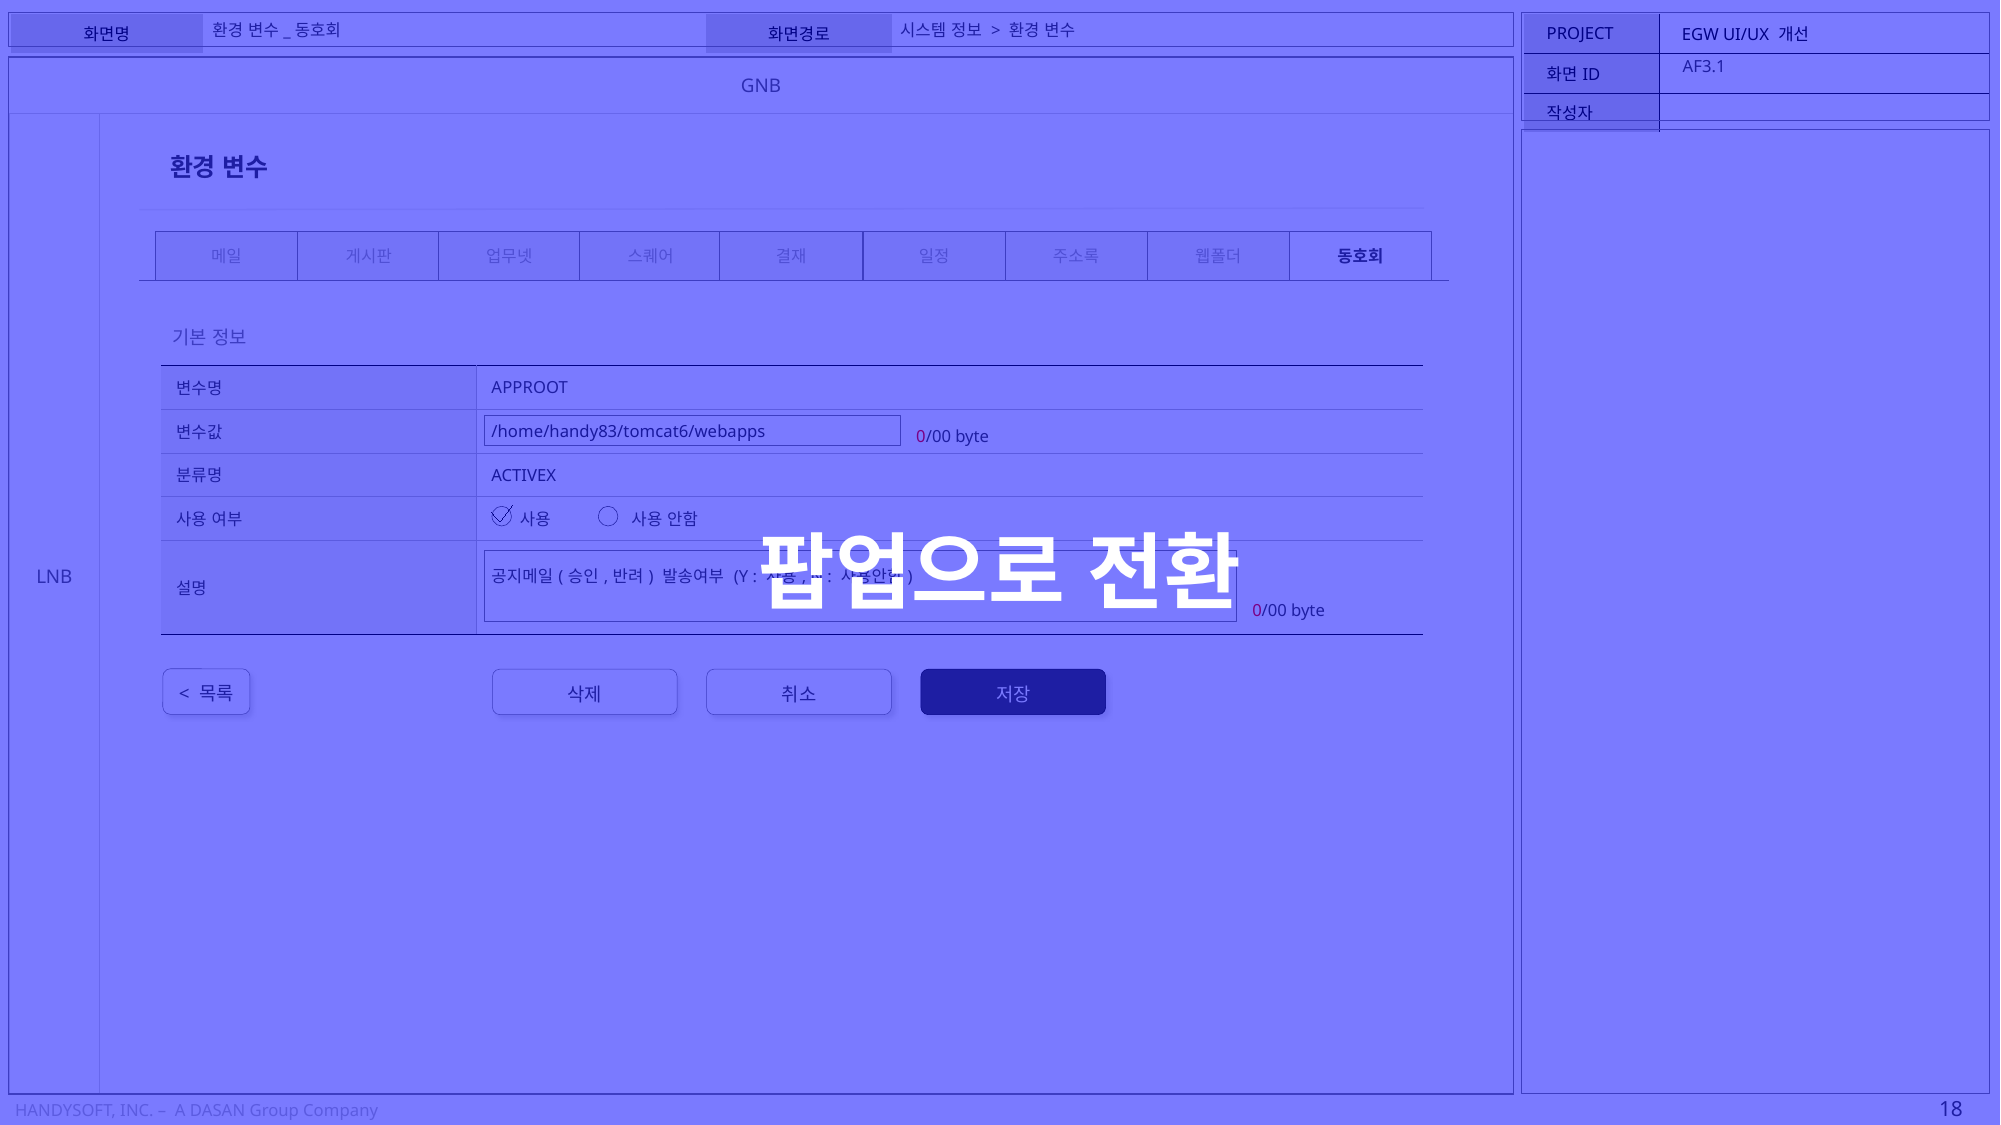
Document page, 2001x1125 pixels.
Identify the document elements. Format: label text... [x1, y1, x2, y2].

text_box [492, 668, 1106, 715]
text_box 팝업으로 전환 [0, 0, 2000, 1125]
